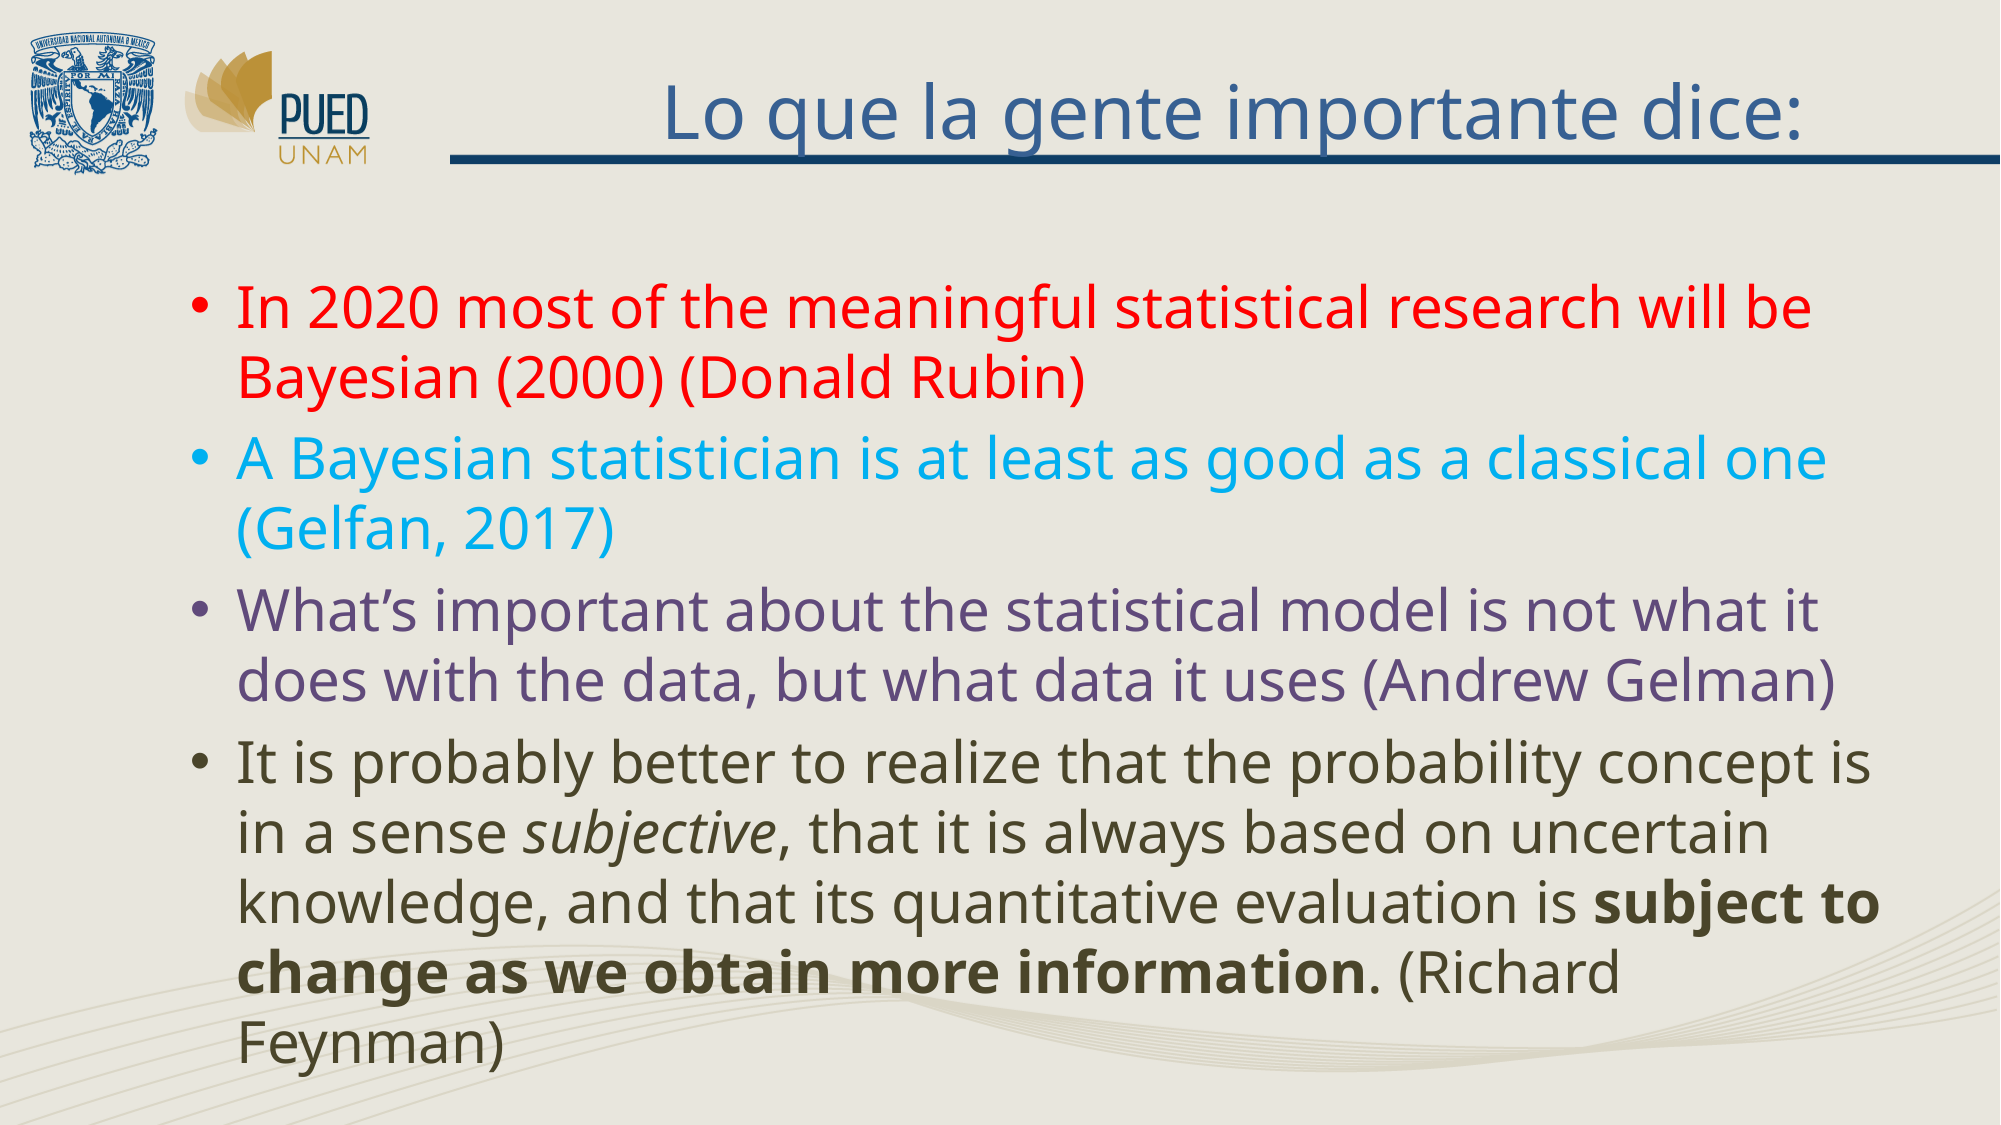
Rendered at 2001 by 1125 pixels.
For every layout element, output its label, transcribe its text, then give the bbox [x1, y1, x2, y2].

list In 2020 most of the meaningful statistical research will be Bayesian (2000) (Donald Rubin) A Bayesian statistician is at least as good as a classical one (Gelfan, 2017) What’s important about the statistical model is not what it does with the data, but what data it uses (Andrew Gelman) It is probably better to realize that the probability concept is in a sense subjective, that it is always based on uncertain knowledge, and that its quantitative evaluation is subject to change as we obtain more information. (Richard Feynman) [99, 262, 1900, 1005]
picture [0, 0, 2000, 1125]
title Lo que la gente importante dice: [566, 45, 1900, 174]
